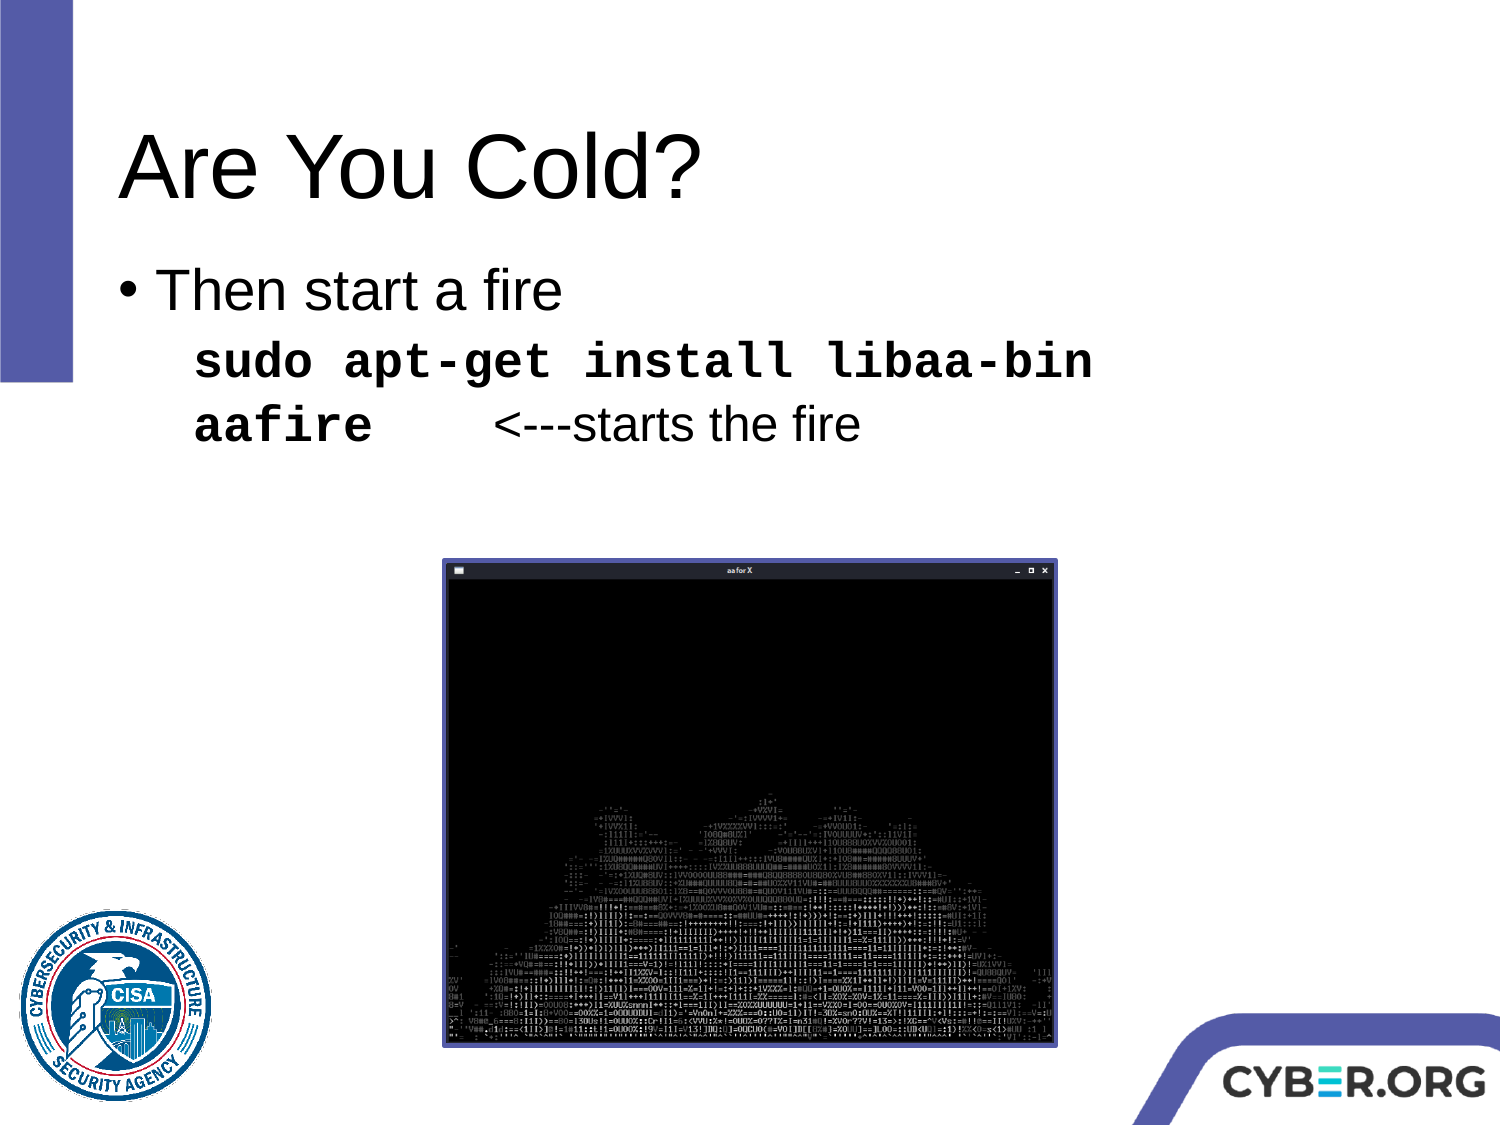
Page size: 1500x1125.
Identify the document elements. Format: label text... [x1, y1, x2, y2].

list Then start a fire sudo apt-get install libaa-bin aafire <---starts the fire [103, 253, 1397, 967]
title Are You Cold? [103, 59, 1397, 253]
picture [0, 0, 1500, 1125]
